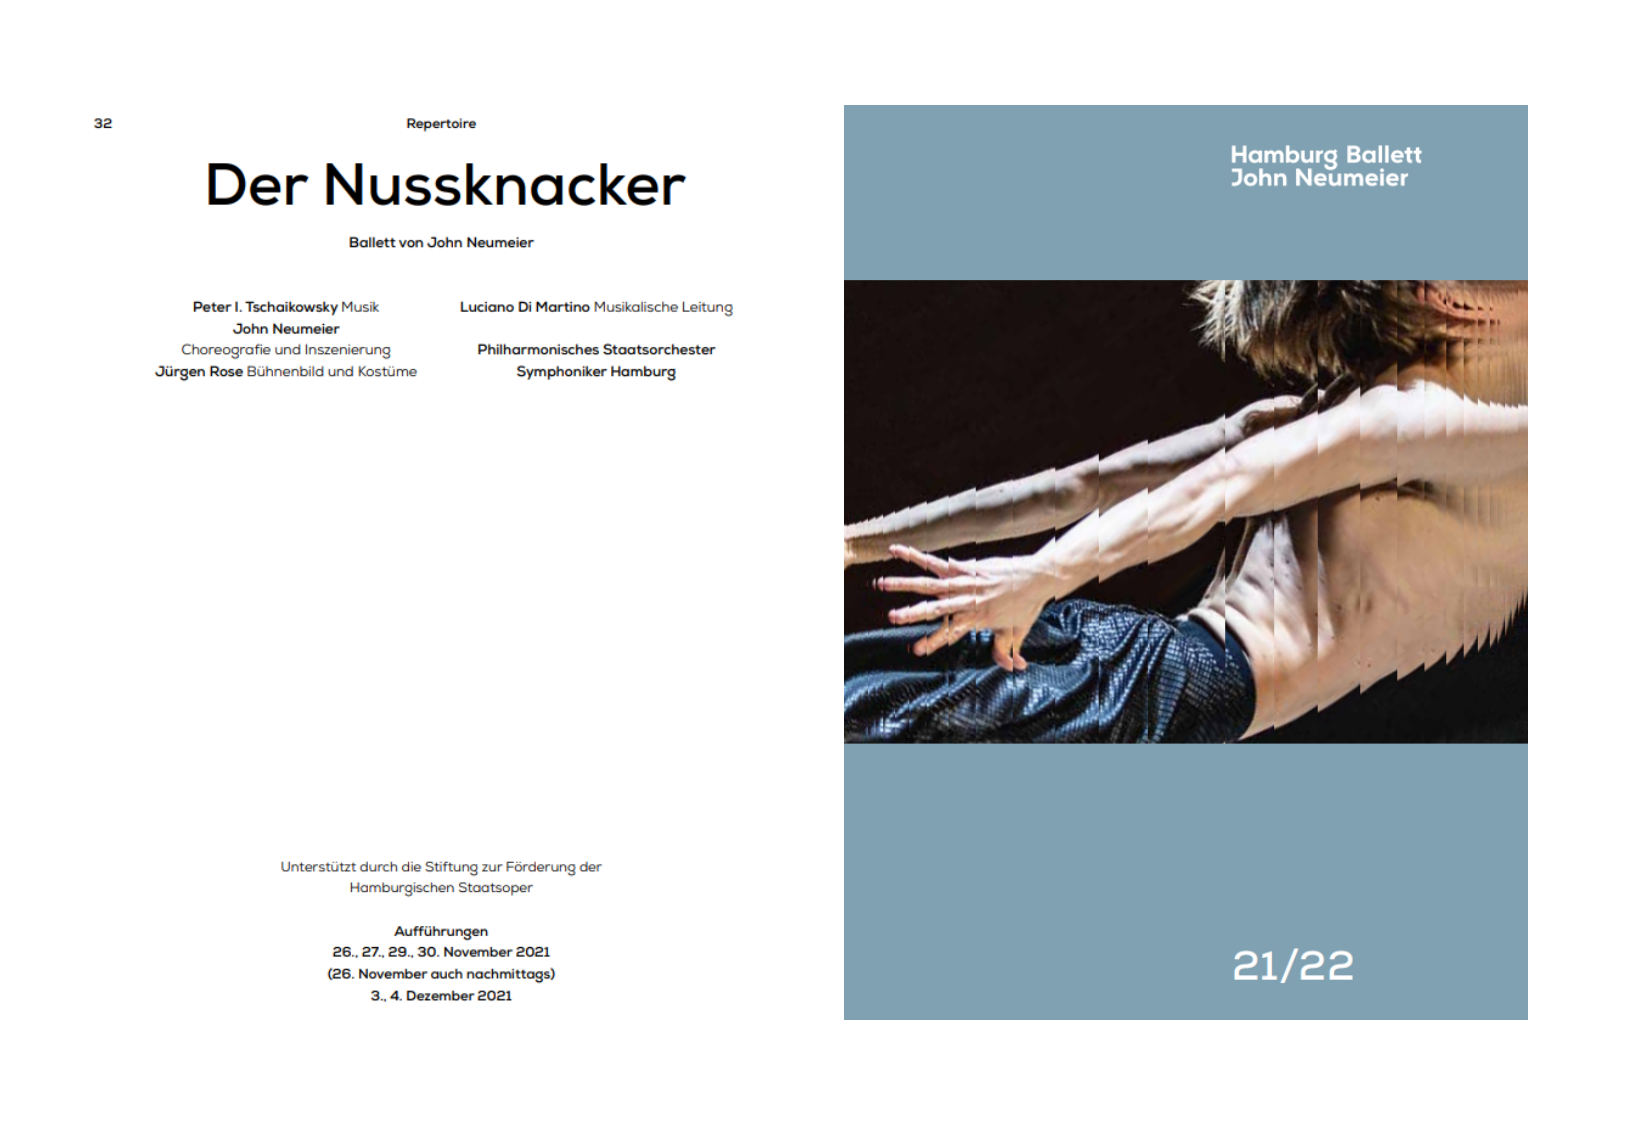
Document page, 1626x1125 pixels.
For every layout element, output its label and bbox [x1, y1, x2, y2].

picture [87, 105, 790, 1020]
picture [844, 105, 1528, 1020]
